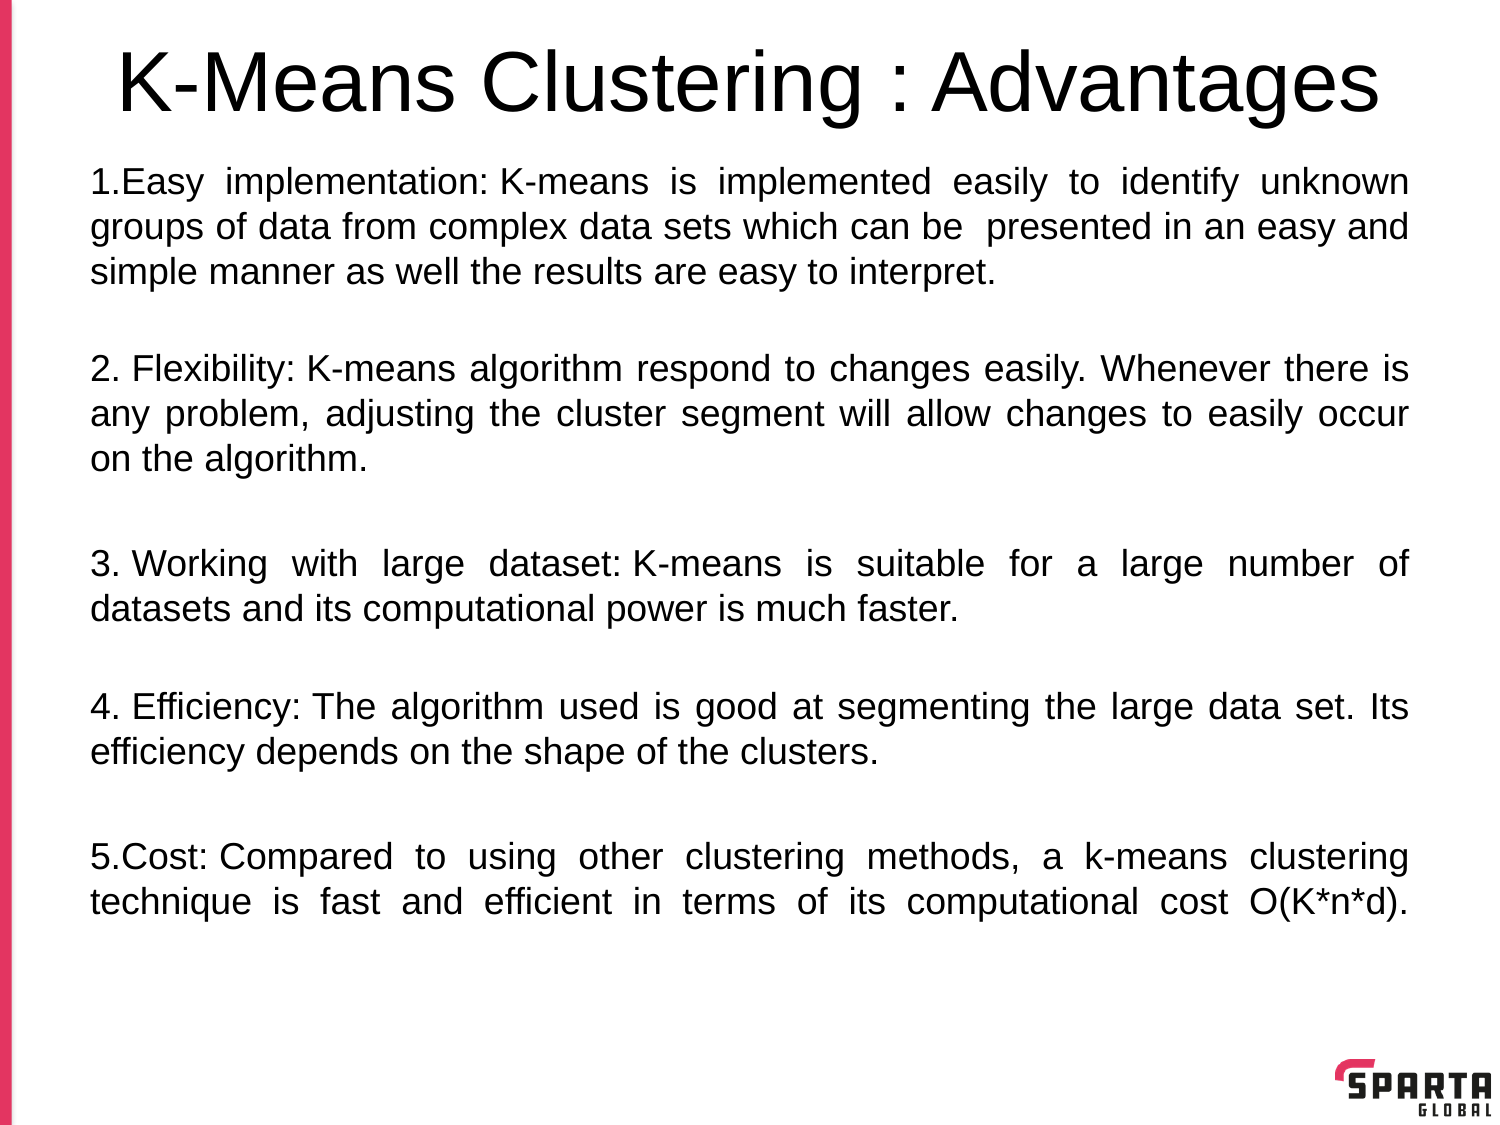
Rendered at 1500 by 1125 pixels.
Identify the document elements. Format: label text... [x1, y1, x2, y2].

title K-Means Clustering : Advantages [75, 6, 1425, 149]
picture [1335, 1059, 1492, 1117]
list 1.Easy implementation: K-means is implemented easily to identify unknown groups of data from complex data sets which can be presented in an easy and simple manner as well the results are easy to interpret. 2. Flexibility: K-means algorithm respond to changes easily. Whenever there is any problem, adjusting the cluster segment will allow changes to easily occur on the algorithm. 3. Working with large dataset: K-means is suitable for a large number of datasets and its computational power is much faster. 4. Efficiency: The algorithm used is good at segmenting the large data set. Its efficiency depends on the shape of the clusters. 5.Cost: Compared to using other clustering methods, a k-means clustering technique is fast and efficient in terms of its computational cost O(K*n*d). [75, 149, 1425, 1100]
